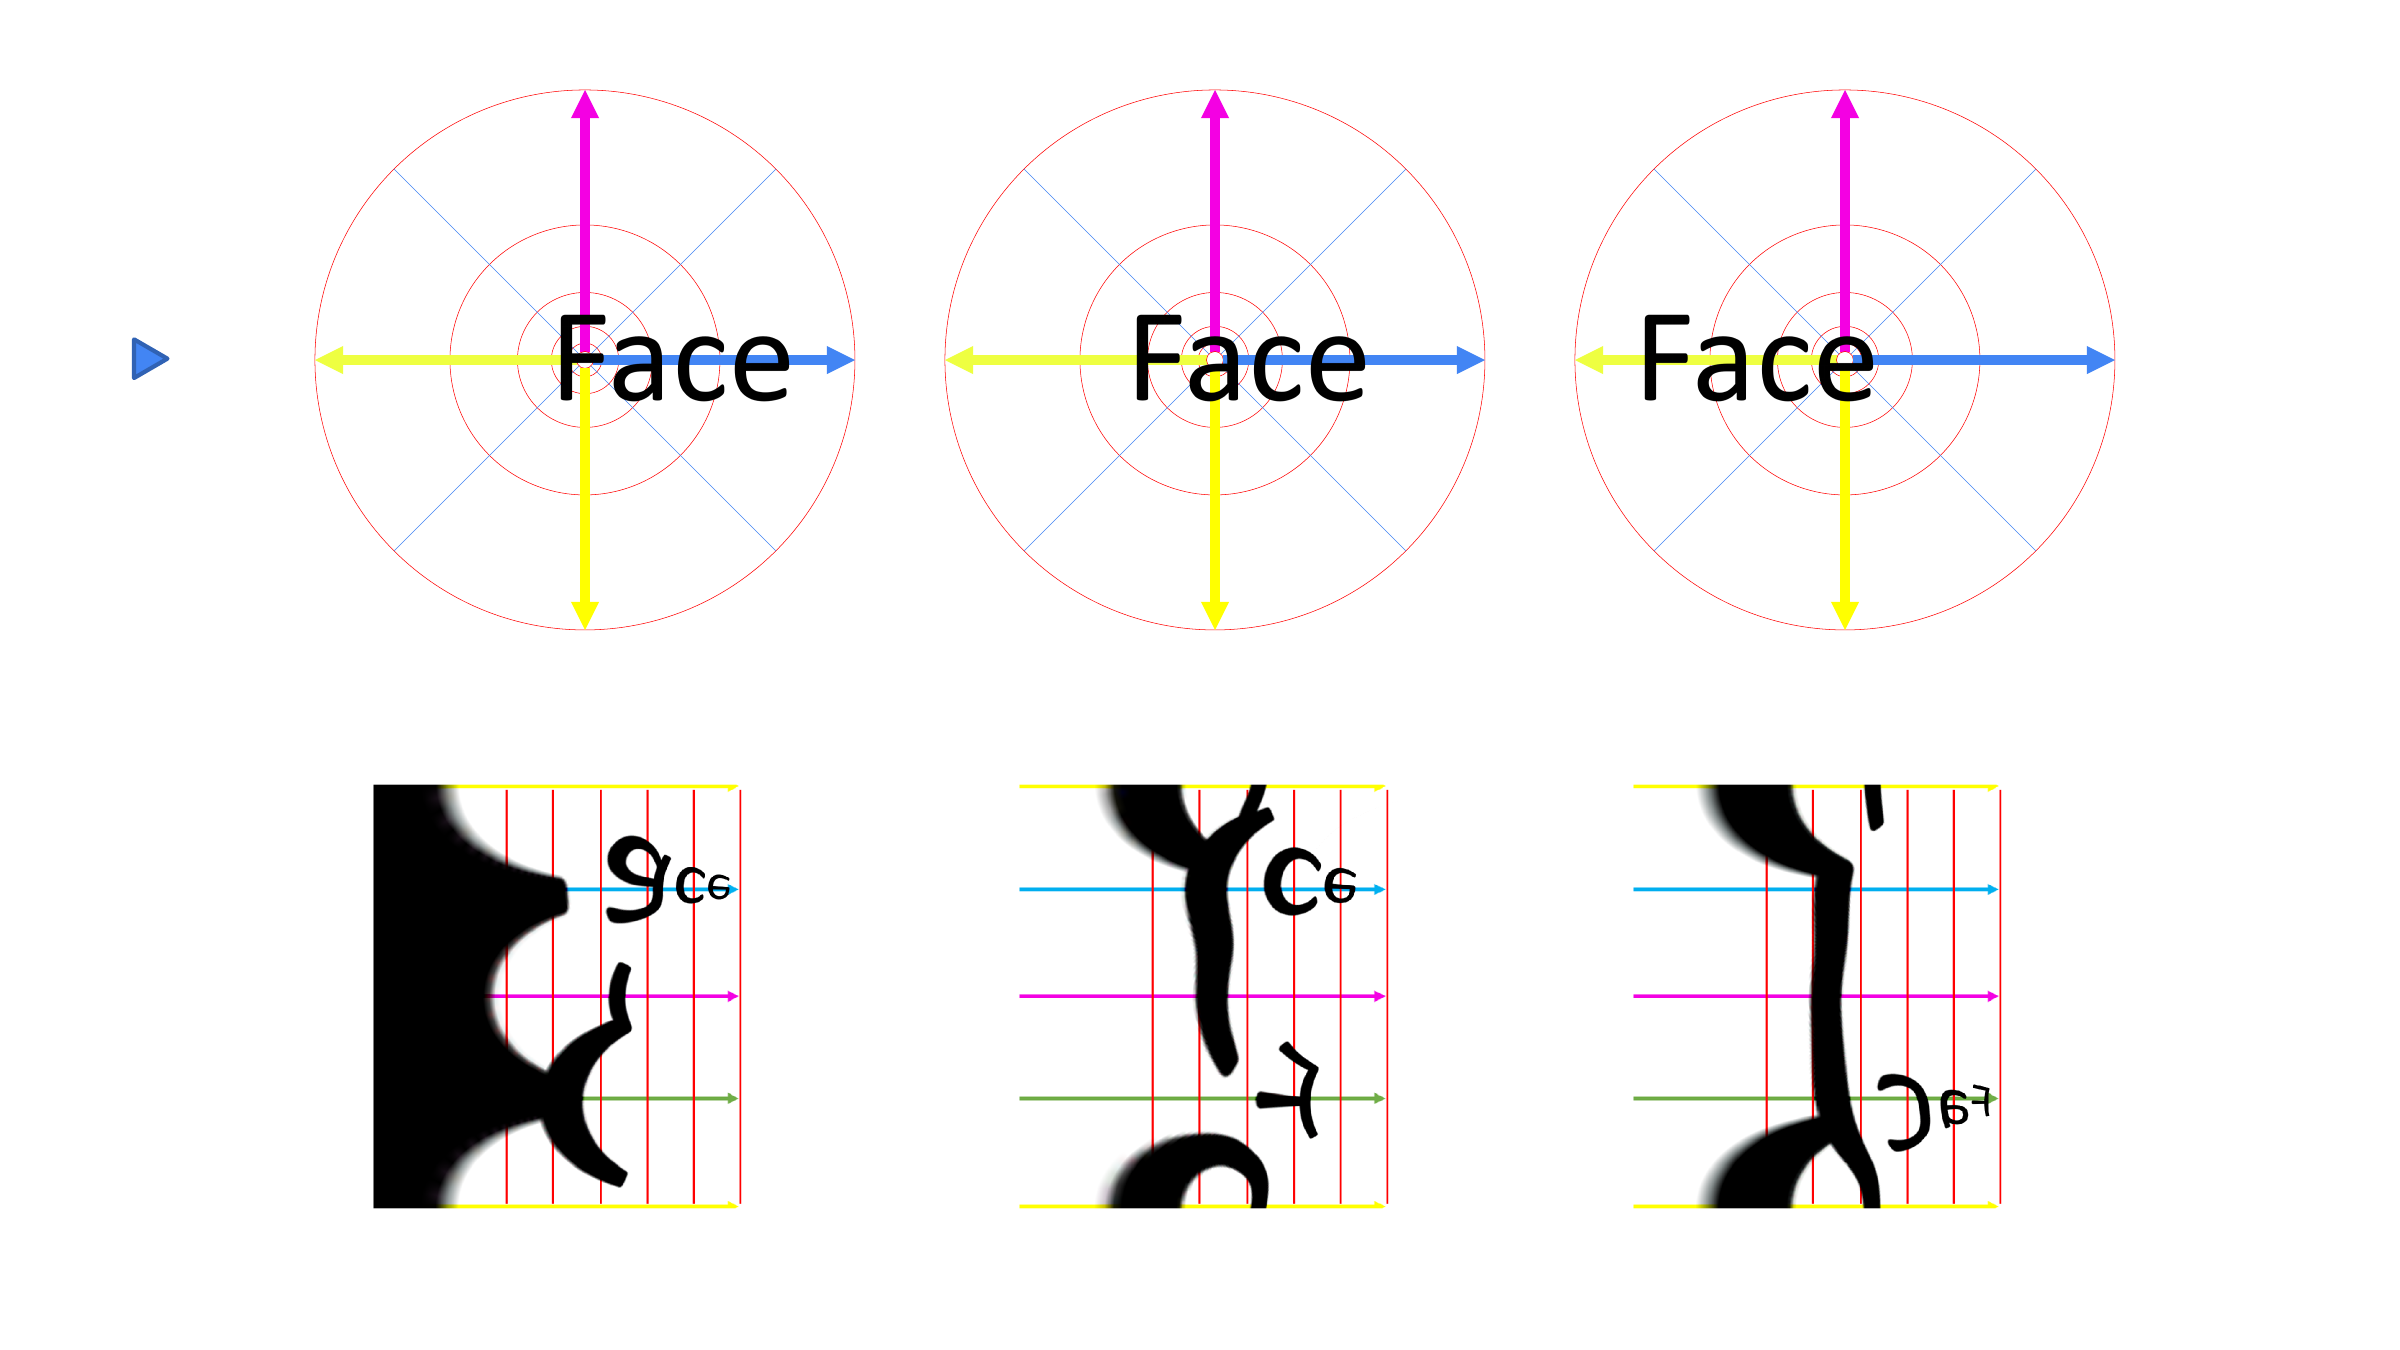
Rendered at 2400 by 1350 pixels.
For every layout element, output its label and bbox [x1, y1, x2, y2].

picture [1134, 314, 1367, 406]
text_box [133, 89, 2116, 631]
picture [1642, 314, 1875, 406]
picture [558, 314, 791, 406]
picture [961, 764, 1503, 1260]
picture [314, 764, 856, 1260]
picture [1574, 764, 2116, 1260]
